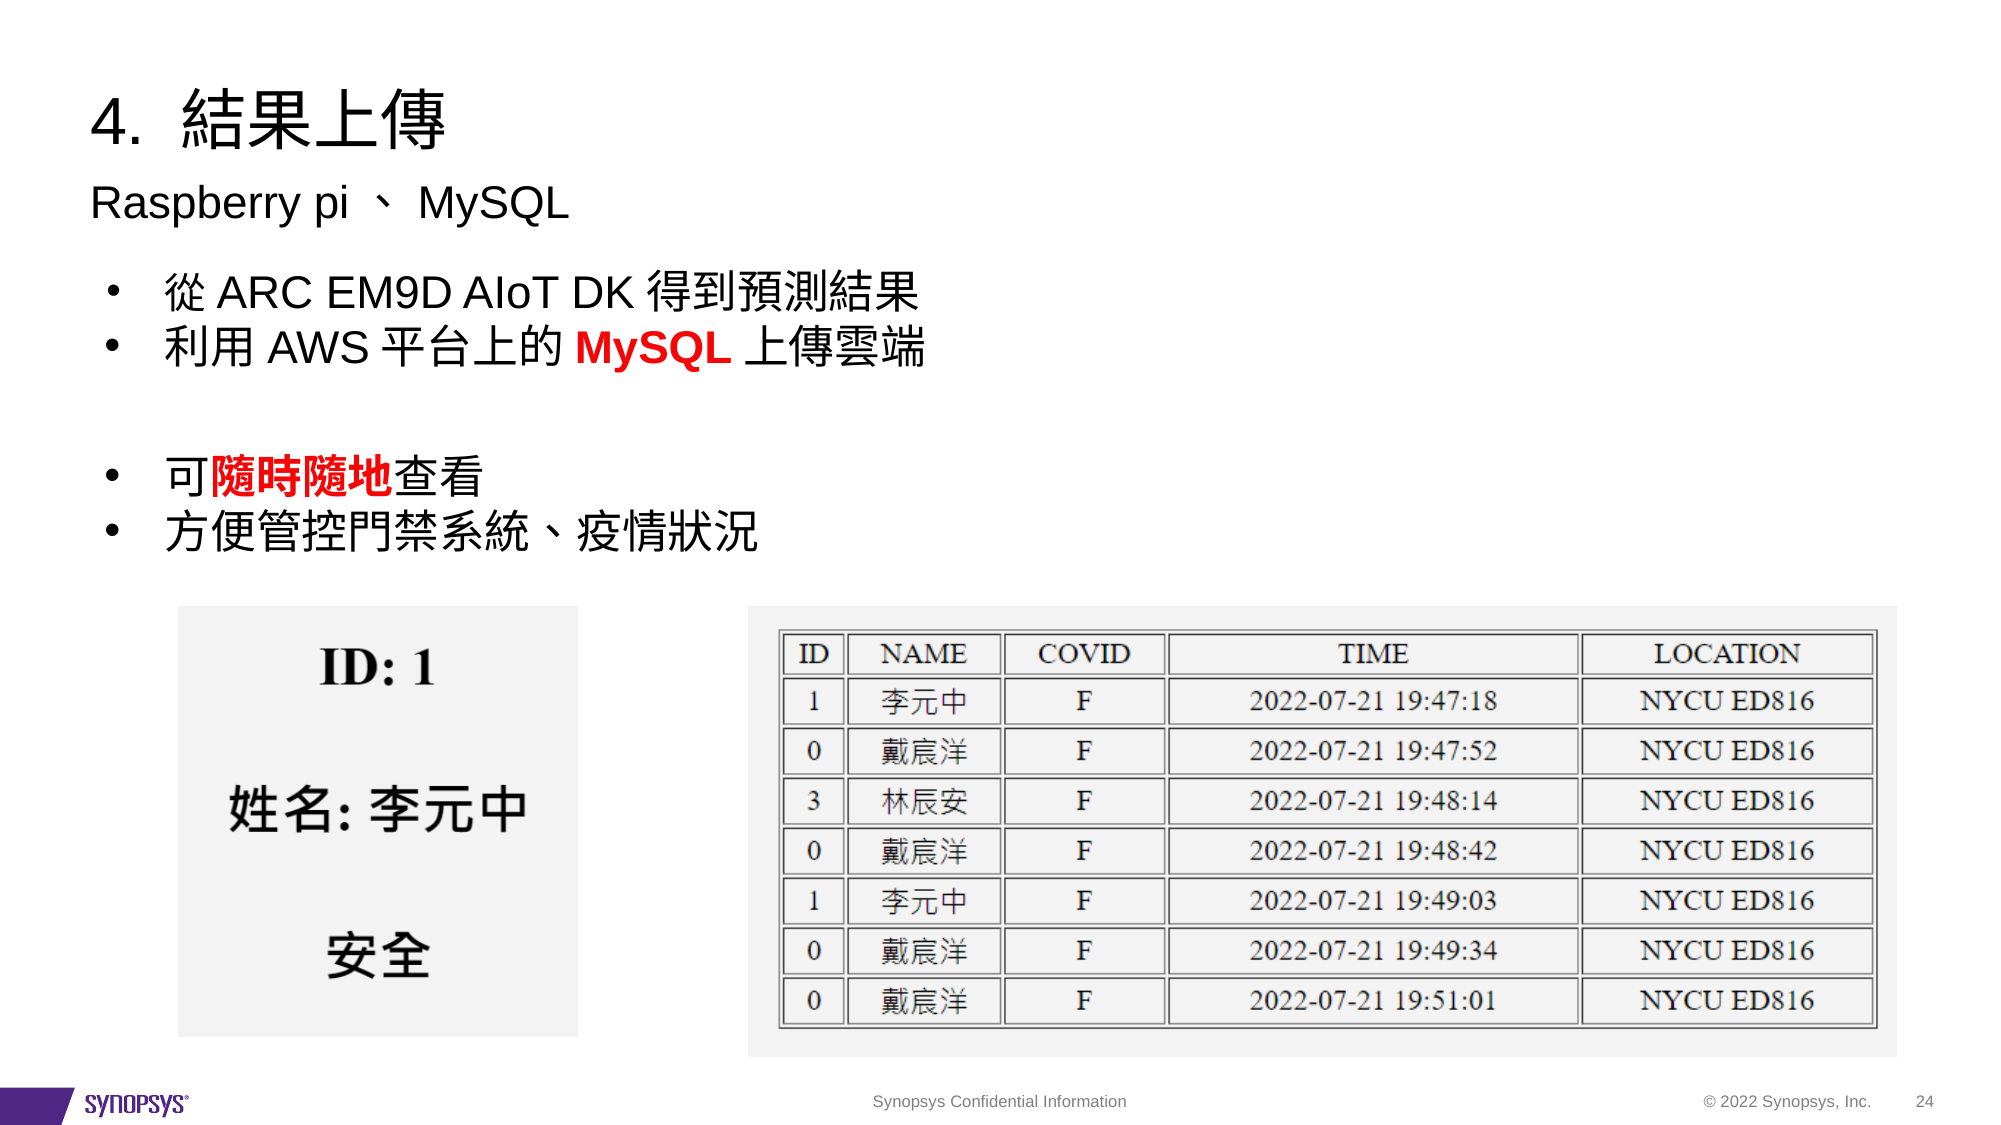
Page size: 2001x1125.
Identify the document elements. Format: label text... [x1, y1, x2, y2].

list Raspberry pi、MySQL [74, 164, 1925, 225]
picture [178, 606, 579, 1037]
title 4. 結果上傳 [75, 0, 1926, 165]
list 從ARC EM9D AIoT DK得到預測結果 利用AWS平台上的MySQL上傳雲端 可隨時隨地查看 方便管控門禁系統、疫情狀況 [74, 254, 1925, 1050]
picture [747, 606, 1897, 1057]
